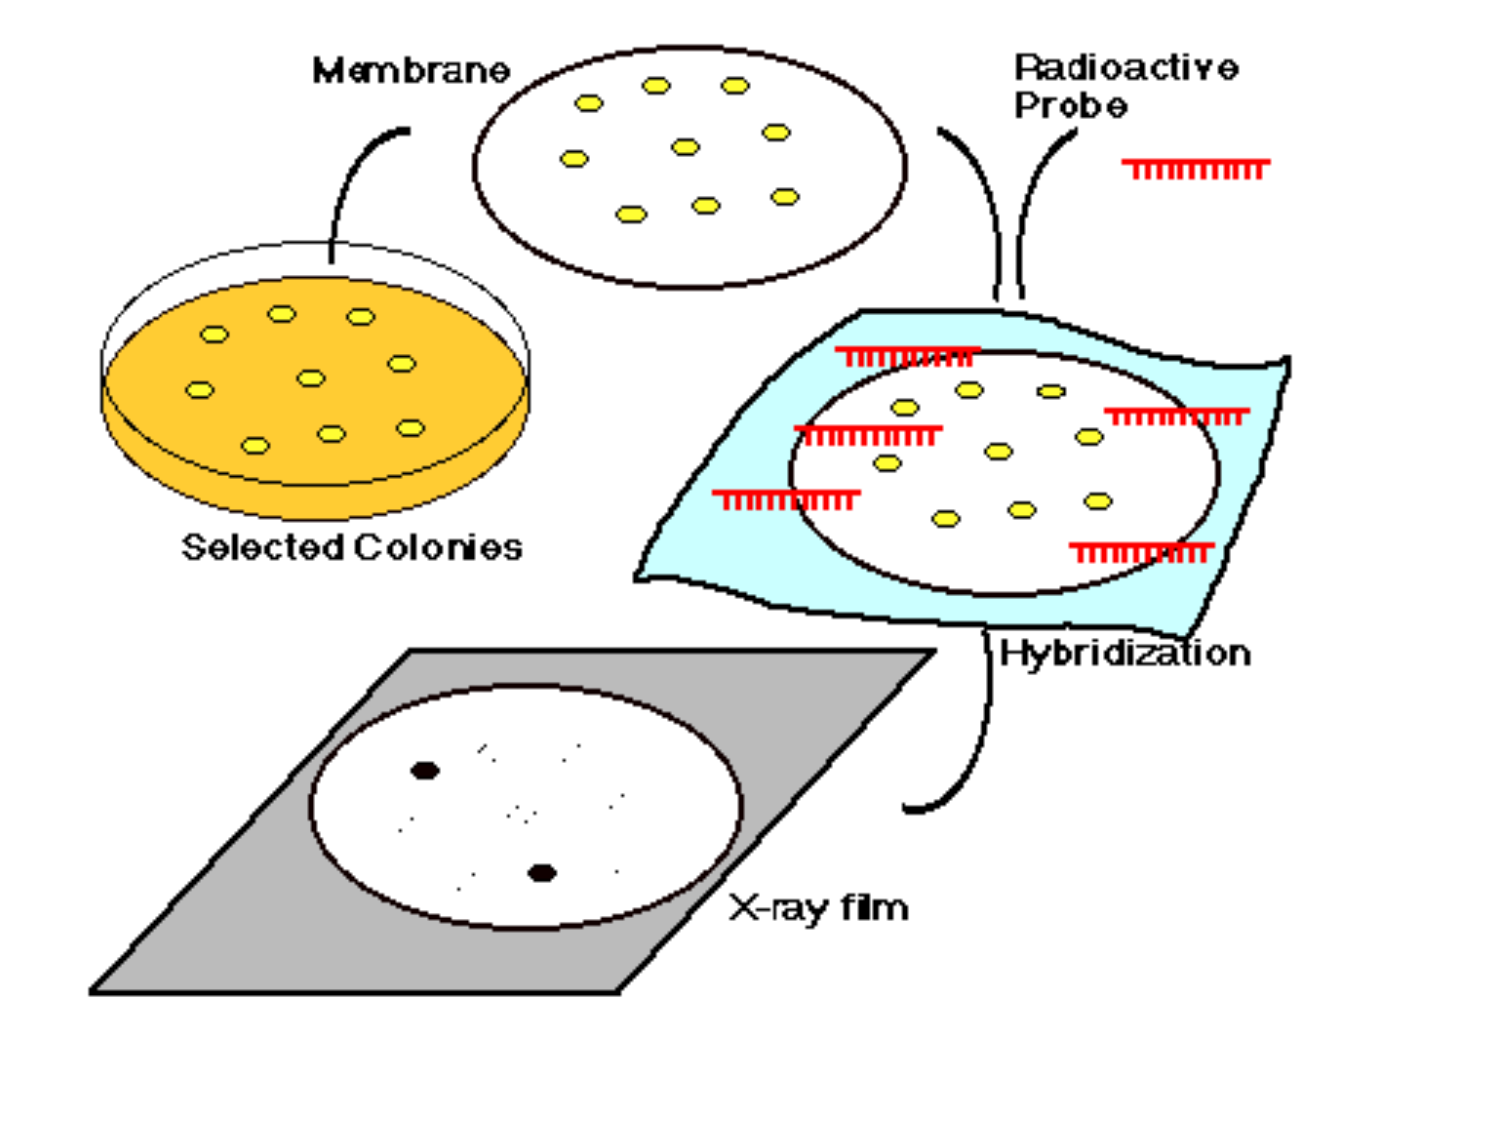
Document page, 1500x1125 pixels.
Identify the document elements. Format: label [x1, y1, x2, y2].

picture [74, 33, 1500, 1039]
